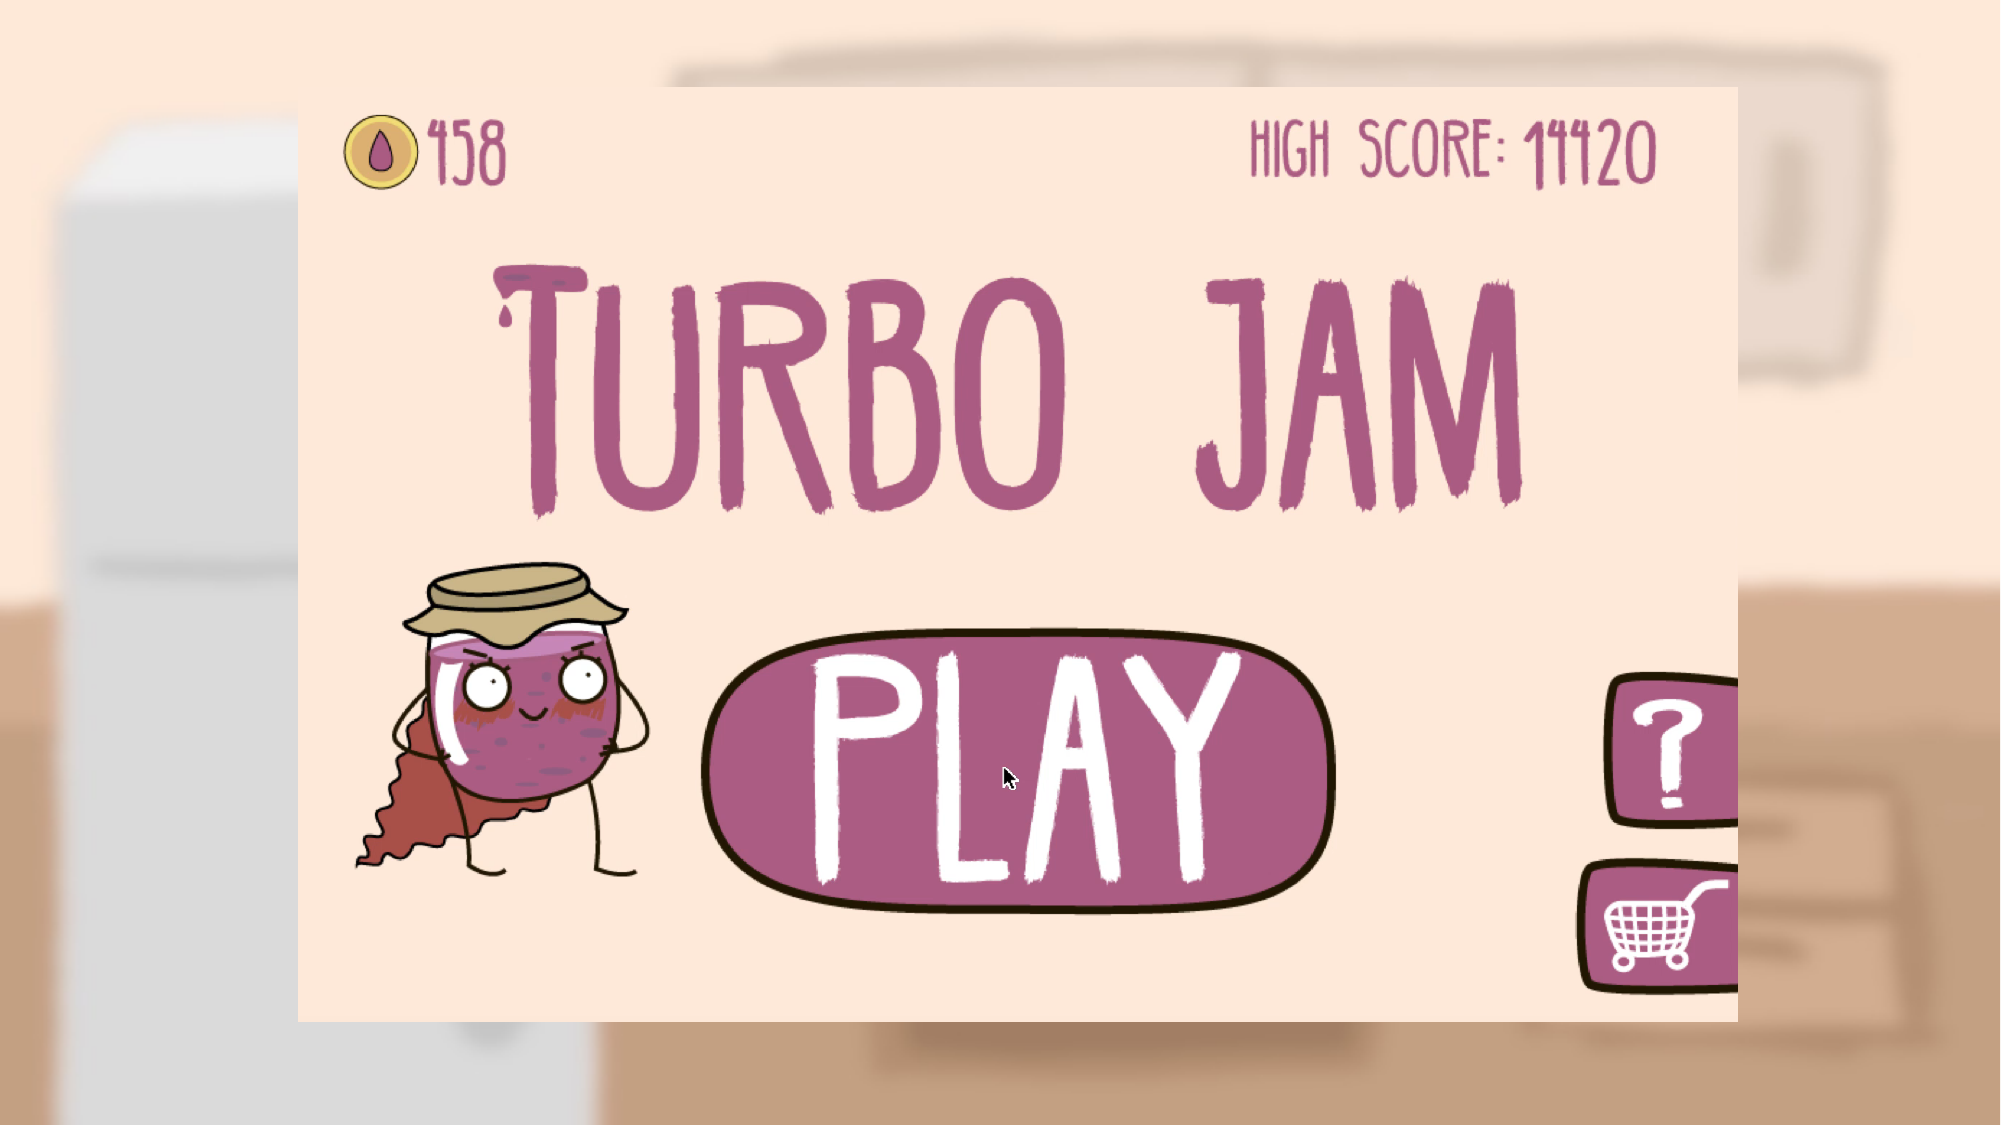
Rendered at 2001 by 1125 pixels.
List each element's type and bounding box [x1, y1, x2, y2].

list [297, 87, 1738, 1023]
picture [0, 0, 2001, 1125]
